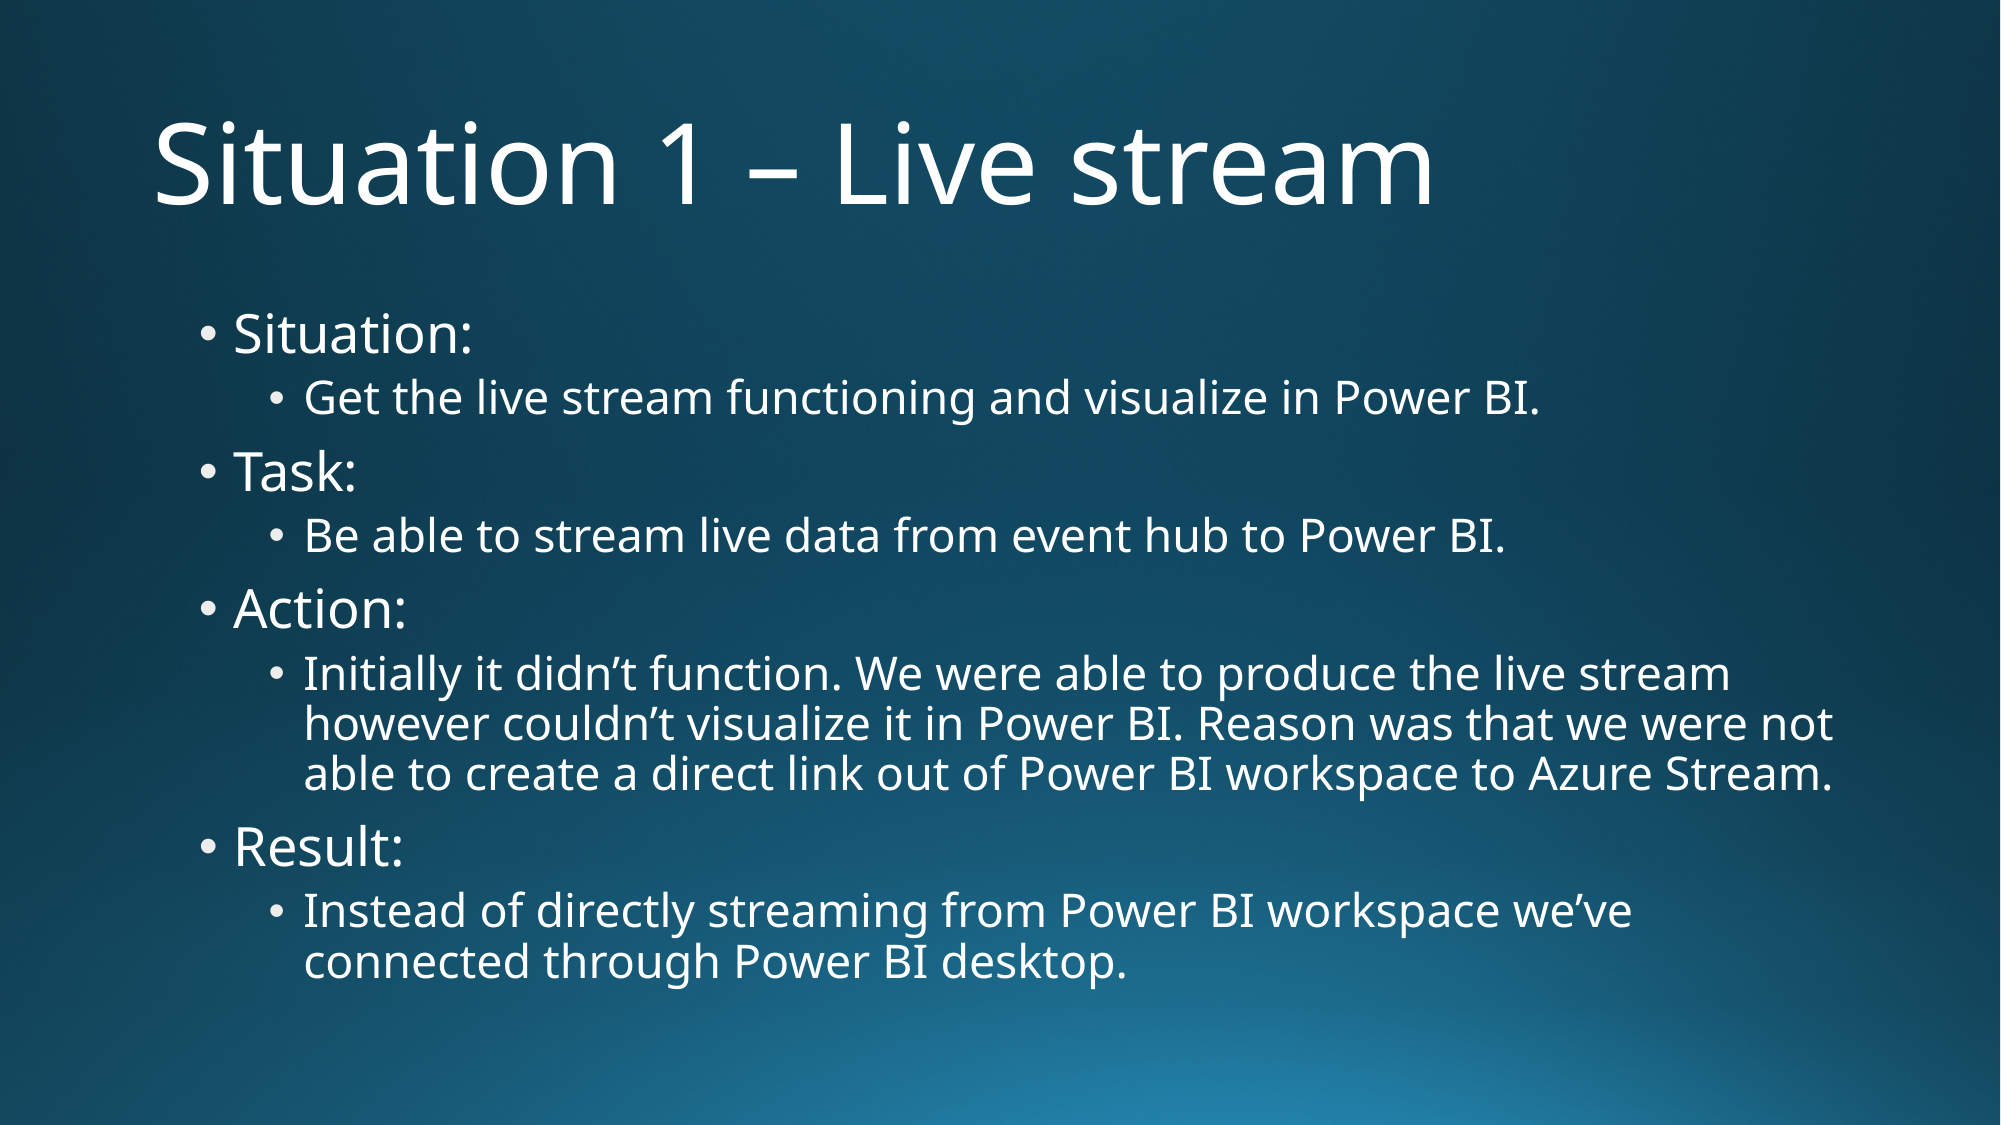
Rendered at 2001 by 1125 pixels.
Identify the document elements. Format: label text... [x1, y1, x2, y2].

picture [0, 0, 2001, 1125]
title Situation 1 – Live stream [137, 59, 1863, 278]
list Situation: Get the live stream functioning and visualize in Power BI. Task: Be able to stream live data from event hub to Power BI. Action: Initially it didn’t function. We were able to produce the live stream however couldn’t visualize it in Power BI. Reason was that we were not able to create a direct link out of Power BI workspace to Azure Stream. Result: Instead of directly streaming from Power BI workspace we’ve connected through Power BI desktop. [183, 299, 1863, 1014]
